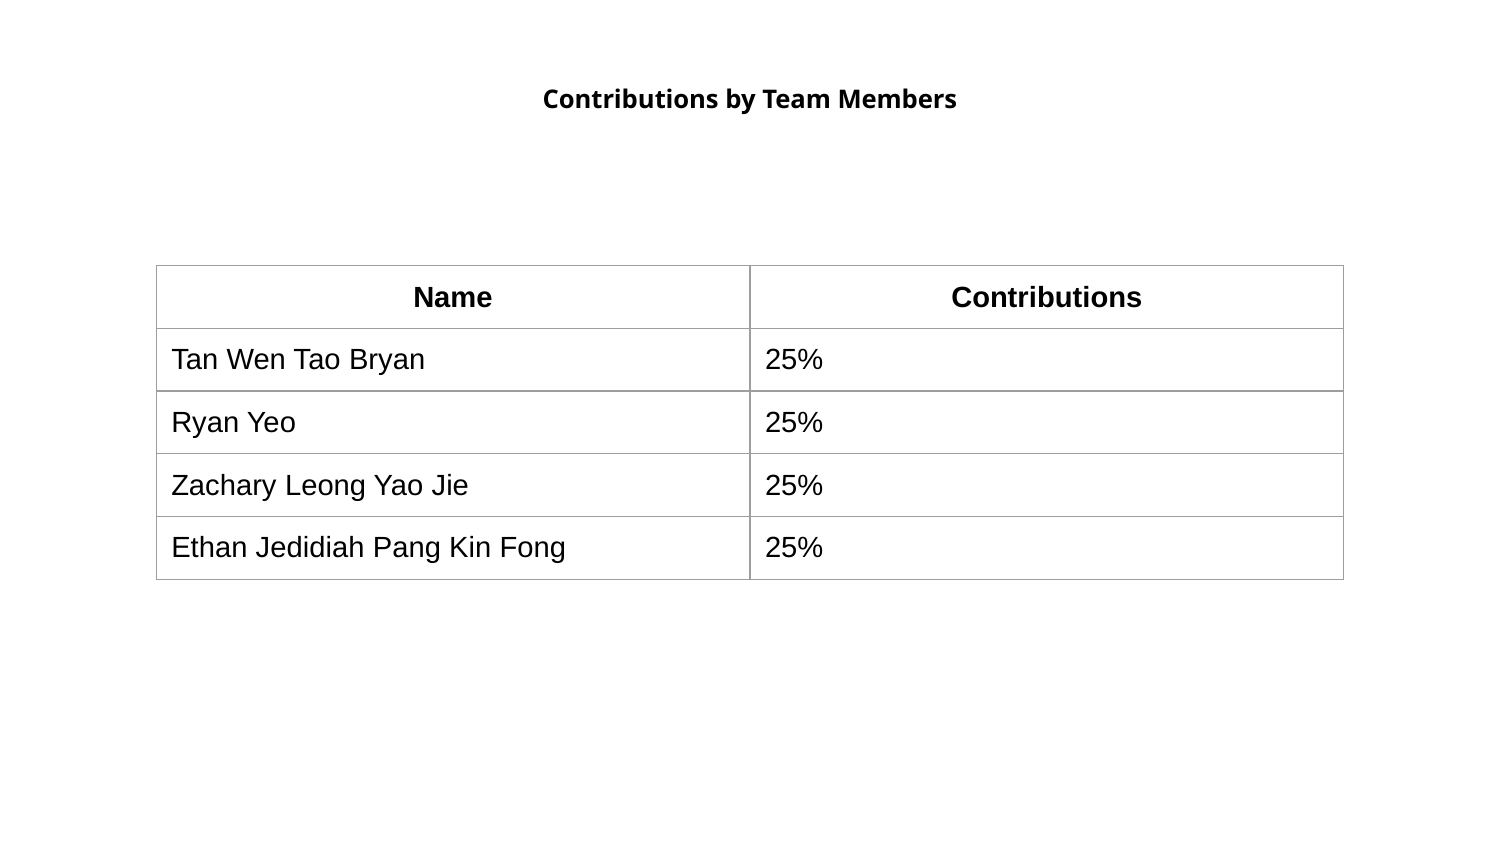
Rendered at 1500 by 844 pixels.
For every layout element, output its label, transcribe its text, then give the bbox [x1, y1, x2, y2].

table_cell Ethan Jedidiah Pang Kin Fong [157, 517, 749, 579]
table_cell 25% [751, 454, 1343, 516]
table_cell Tan Wen Tao Bryan [157, 329, 749, 390]
table_cell 25% [751, 329, 1343, 390]
table_cell Zachary Leong Yao Jie [157, 454, 749, 516]
table_header Name [157, 266, 749, 328]
table_cell Ryan Yeo [157, 392, 749, 453]
table_header Contributions [751, 266, 1343, 328]
table_cell 25% [751, 392, 1343, 453]
title Contributions by Team Members [75, 67, 1425, 129]
table_cell 25% [751, 517, 1343, 579]
